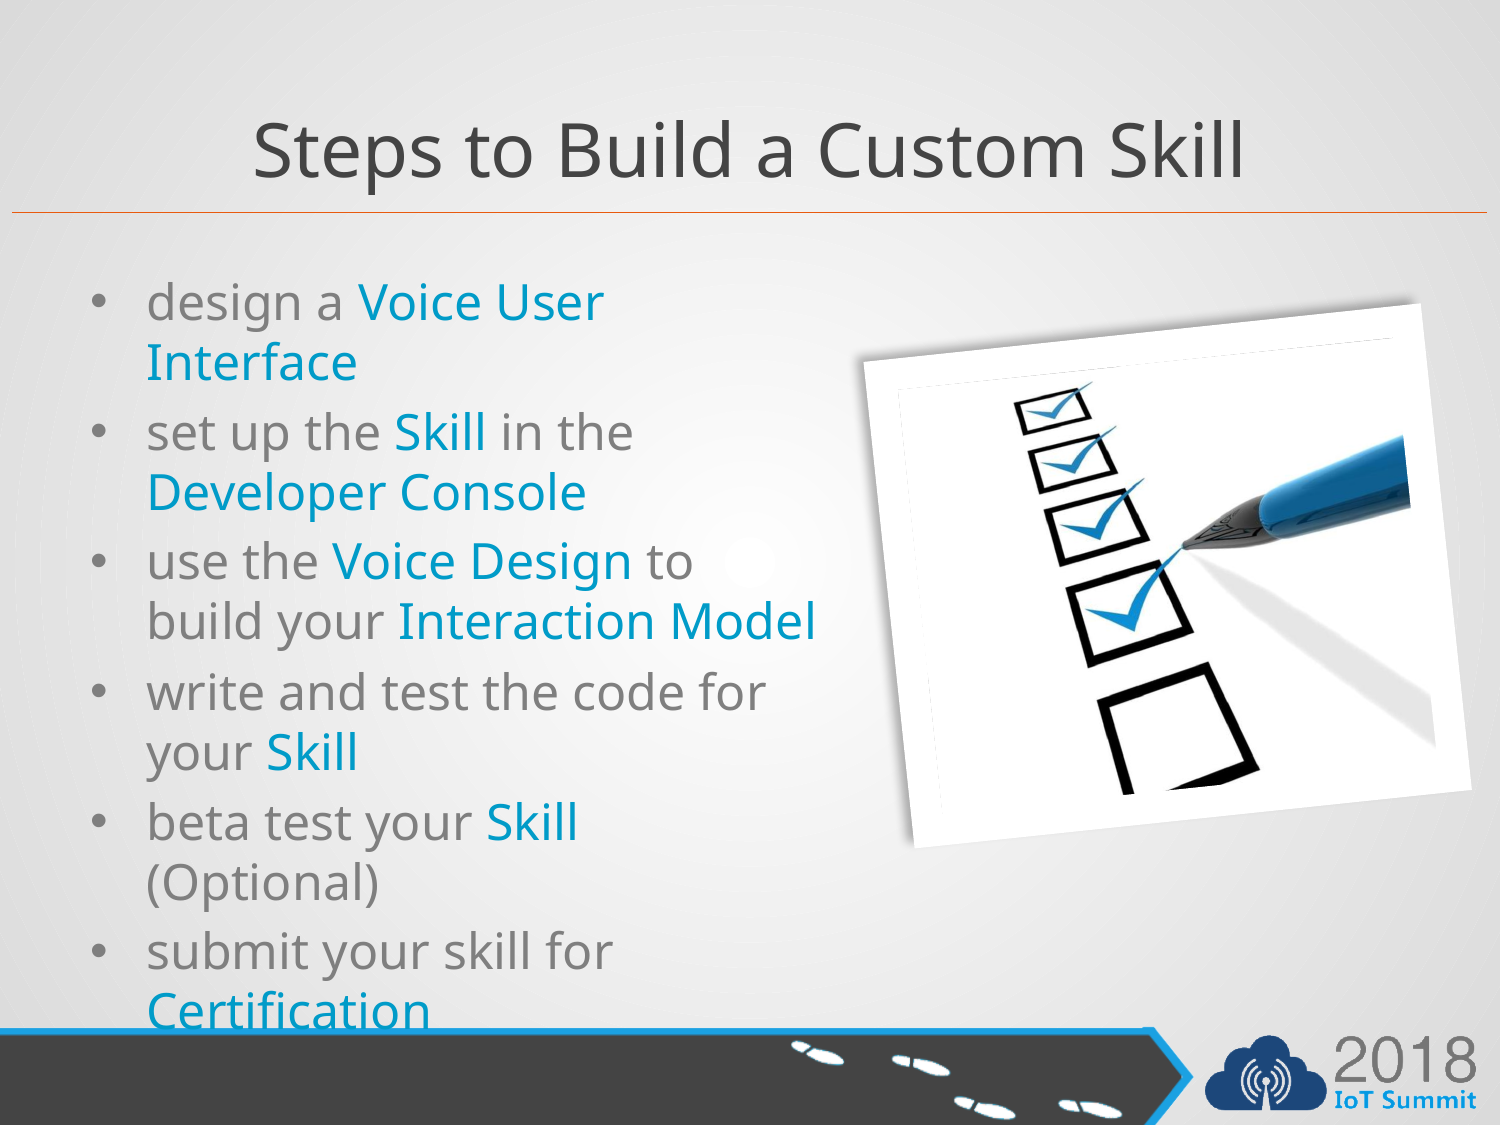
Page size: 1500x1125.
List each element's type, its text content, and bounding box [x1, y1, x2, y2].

picture [185, 1006, 197, 1012]
picture [0, 1001, 1487, 1125]
picture [378, 1006, 392, 1025]
picture [319, 1017, 330, 1025]
list design a Voice User Interface set up the Skill in the Developer Console use the Voice Design to build your Interaction Model write and test the code for your Skill beta test your Skill (Optional) submit your skill for Certification [75, 262, 838, 1005]
picture [898, 339, 1437, 813]
title Steps to Build a Custom Skill [75, 0, 1425, 200]
